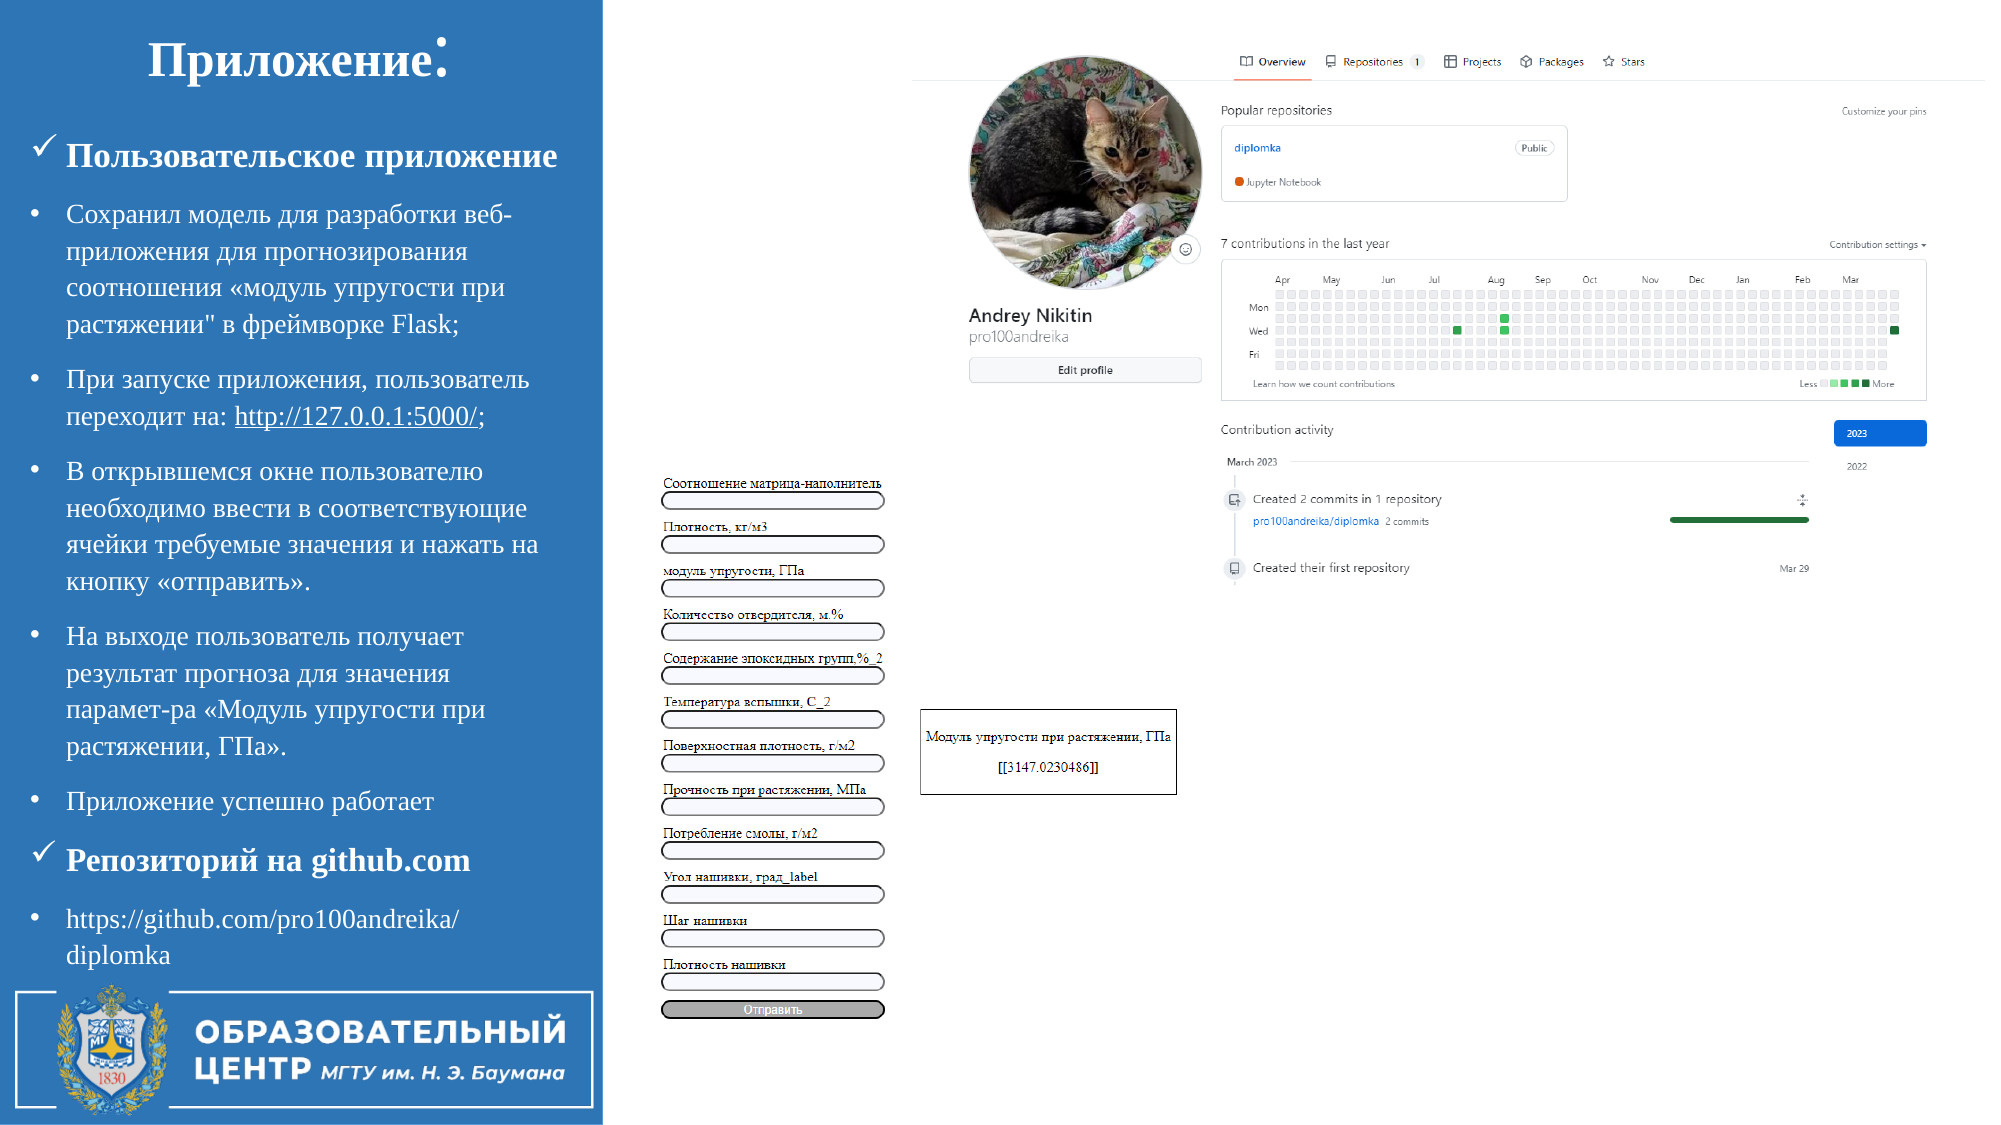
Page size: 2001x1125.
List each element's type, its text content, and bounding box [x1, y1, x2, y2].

text_box [23, 688, 585, 809]
text_box Пользовательское приложение Сохранил модель для разработки веб-приложения для прогнозирования соотношения «модуль упругости при растяжении" в фреймворке Flask; При запуске приложения, пользователь переходит на: http://127.0.0.1:5000/; В открывшемся окне пользователю необходимо ввести в соответствующие ячейки требуемые значения и нажать на кнопку «отправить». На выходе пользователь получает результат прогноза для значения парамет-ра «Модуль упругости при растяжении, ГПа». Приложение успешно работает Репозиторий на github.com https://github.com/pro100andreika/diplomka [15, 98, 577, 983]
picture [15, 983, 594, 1117]
text_box [0, 0, 603, 1125]
picture [631, 32, 1985, 1064]
text_box Приложение: [23, 8, 577, 98]
